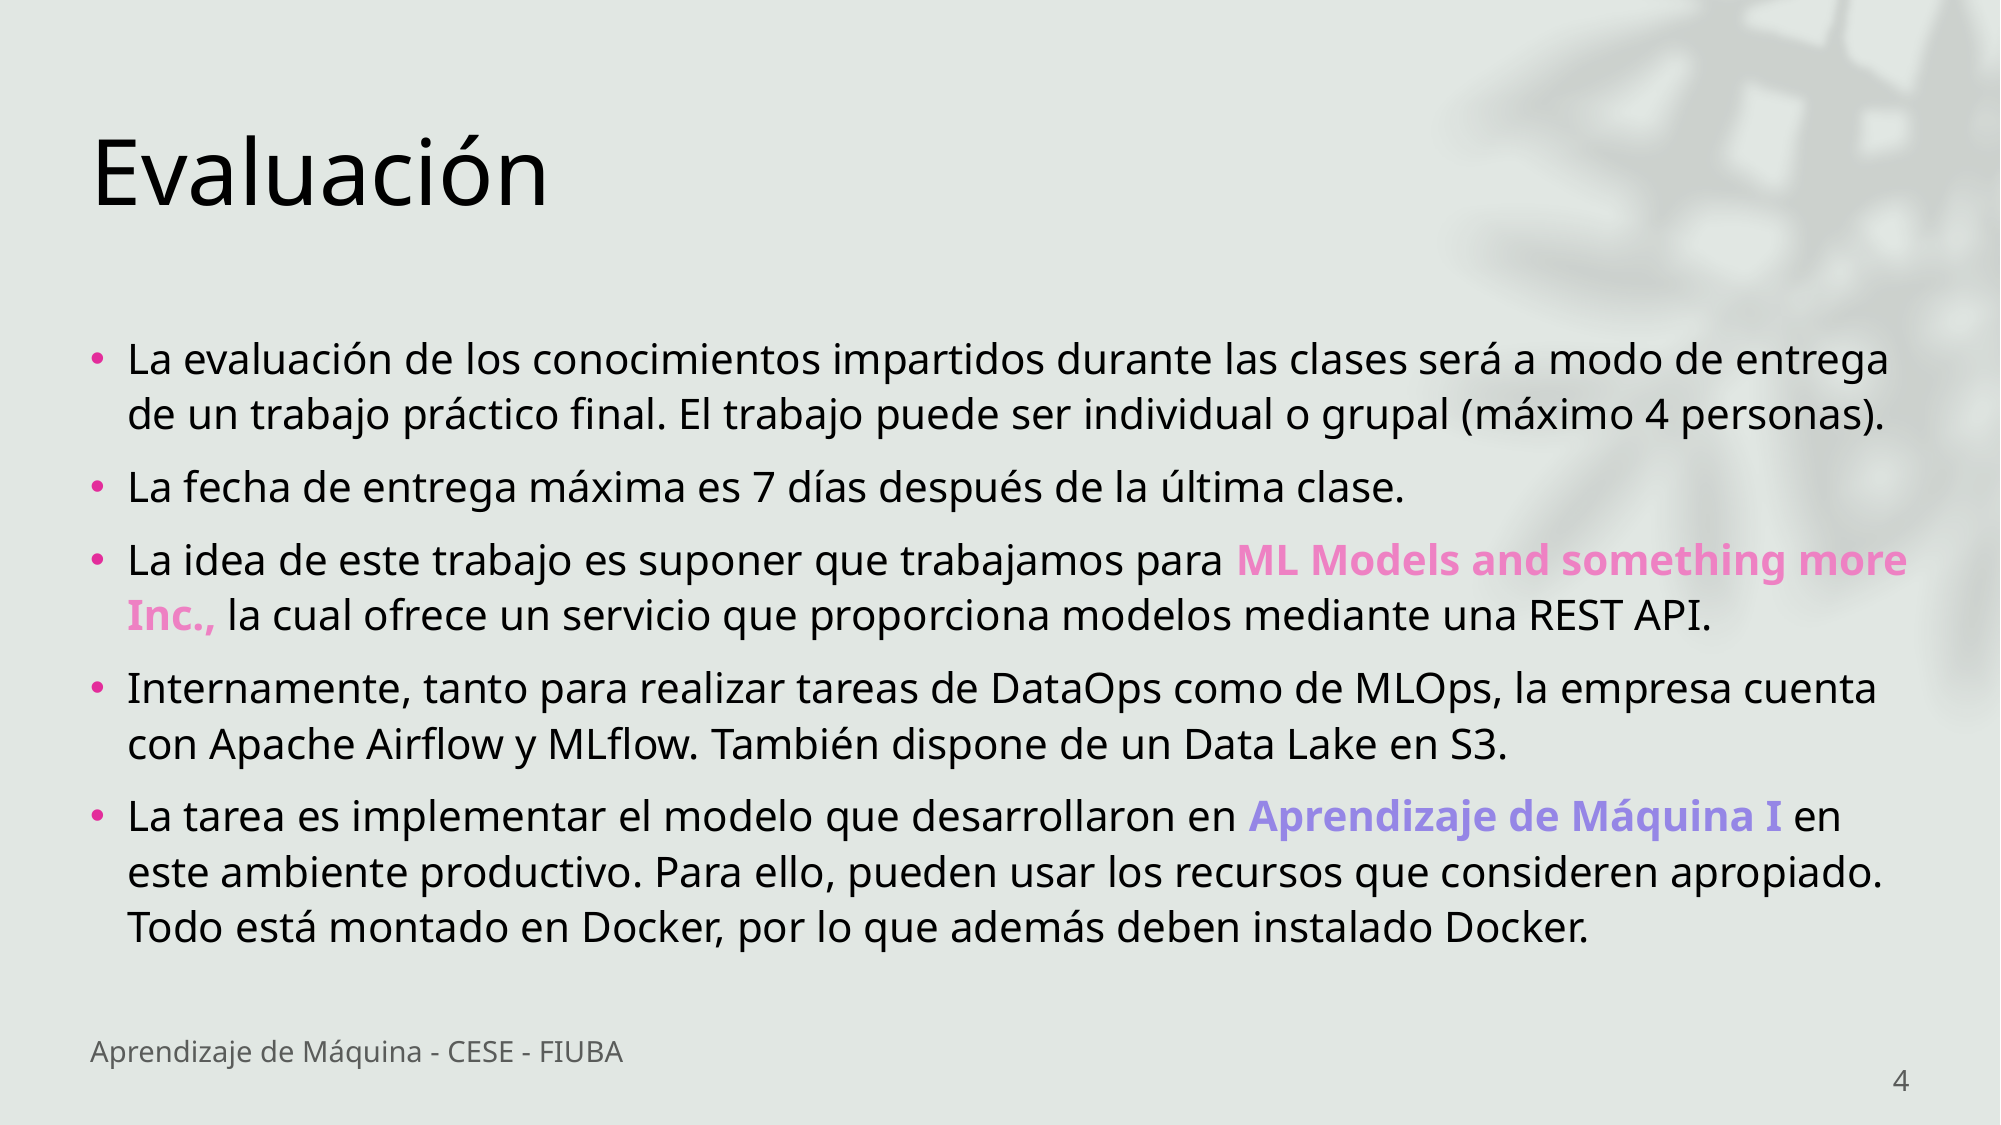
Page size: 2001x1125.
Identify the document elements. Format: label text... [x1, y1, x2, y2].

footer Aprendizaje de Máquina - CESE - FIUBA [75, 1020, 751, 1081]
title Evaluación [75, 60, 1863, 278]
slide_number 4 [1474, 1052, 1925, 1113]
list La evaluación de los conocimientos impartidos durante las clases será a modo de entrega de un trabajo práctico final. El trabajo puede ser individual o grupal (máximo 4 personas). La fecha de entrega máxima es 7 días después de la última clase. La idea de este trabajo es suponer que trabajamos para ML Models and something more Inc., la cual ofrece un servicio que proporciona modelos mediante una REST API. Internamente, tanto para realizar tareas de DataOps como de MLOps, la empresa cuenta con Apache Airflow y MLflow. También dispone de un Data Lake en S3. La tarea es implementar el modelo que desarrollaron en Aprendizaje de Máquina I en este ambiente productivo. Para ello, pueden usar los recursos que consideren apropiado. Todo está montado en Docker, por lo que además deben instalado Docker. [75, 319, 1925, 1009]
